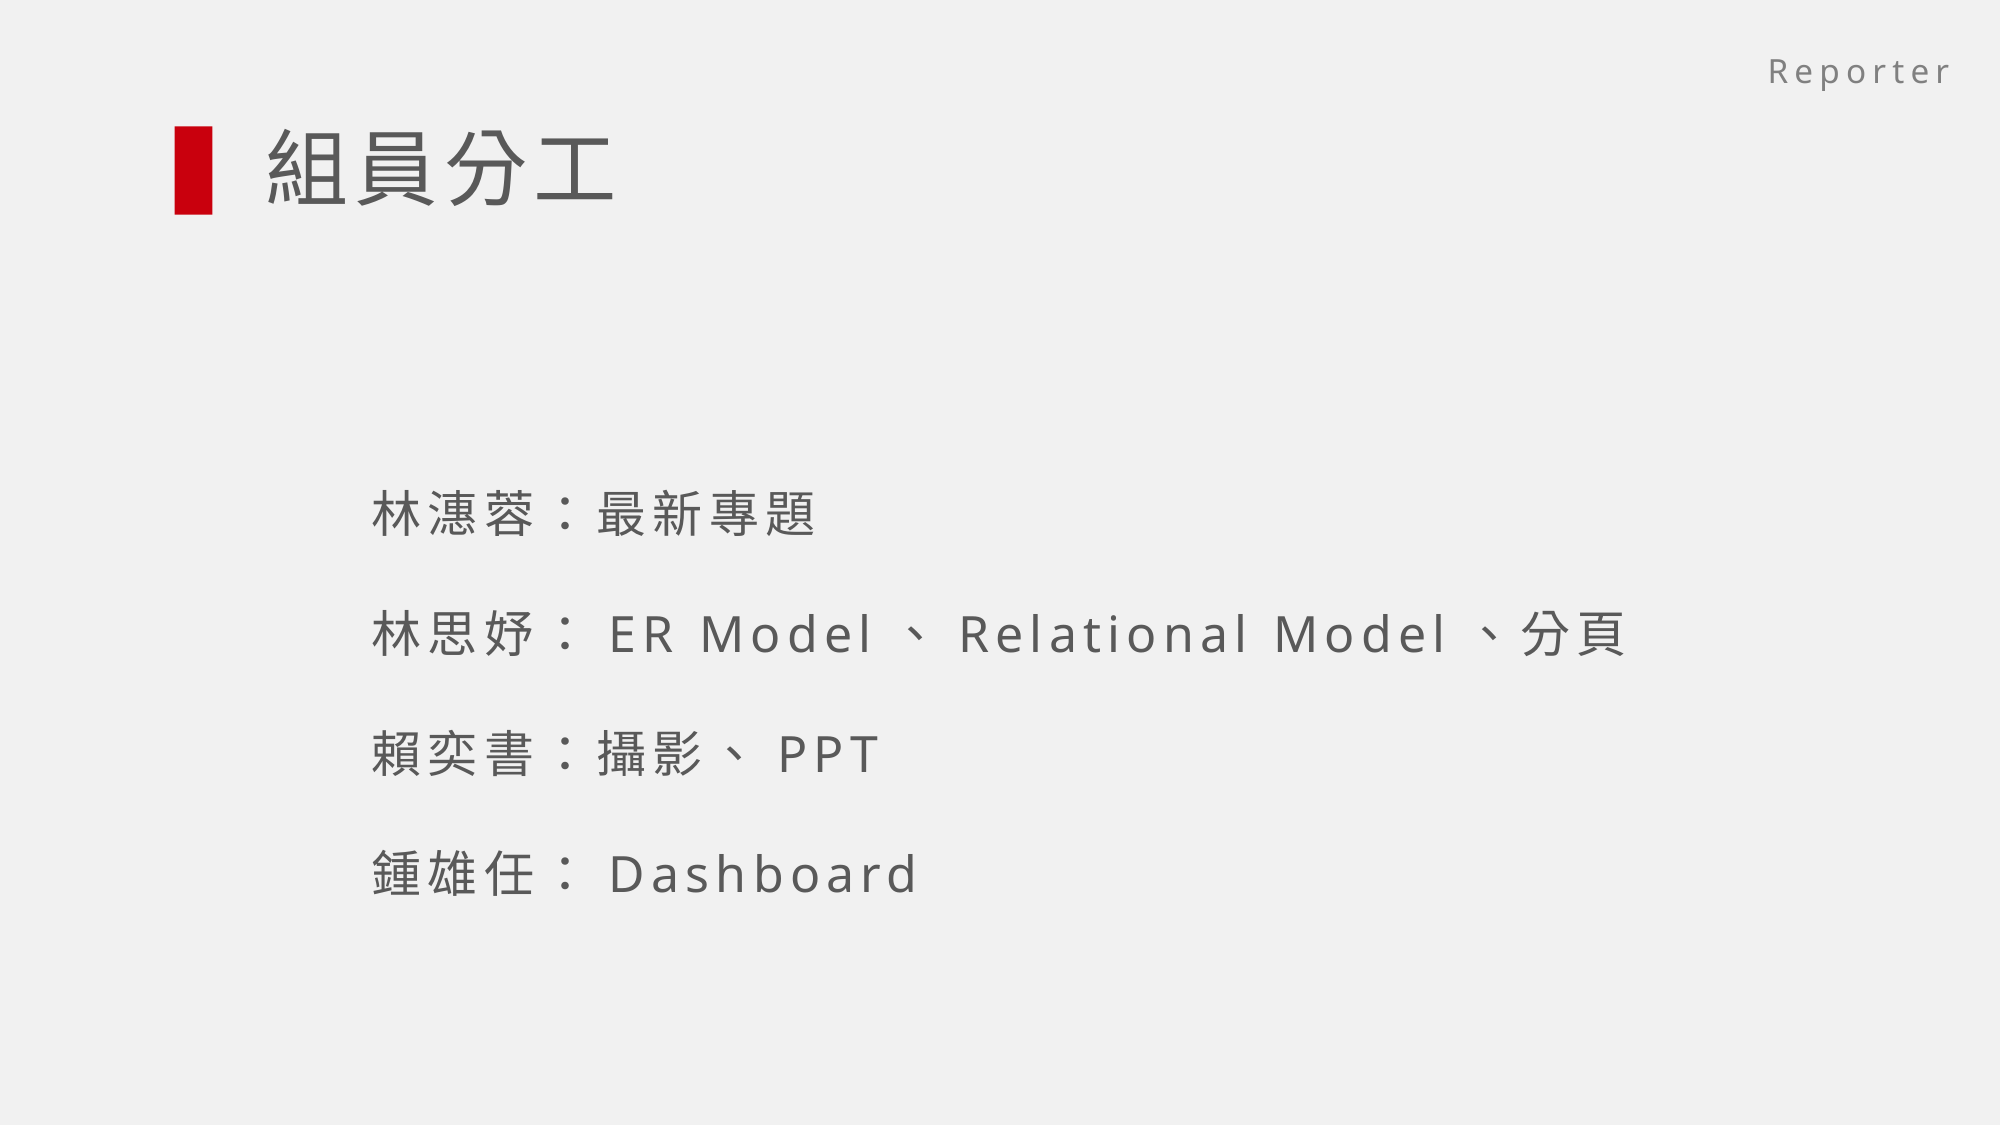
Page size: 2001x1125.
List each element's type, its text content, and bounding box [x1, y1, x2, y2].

text_box 組員分工 [250, 108, 632, 224]
text_box [174, 125, 213, 216]
text_box 林潓蓉：最新專題 林思妤：ER Model、Relational Model、分頁 賴奕書：攝影、PPT 鍾雄任：Dashboard [356, 414, 1643, 910]
text_box Reporter [1752, 42, 2000, 98]
